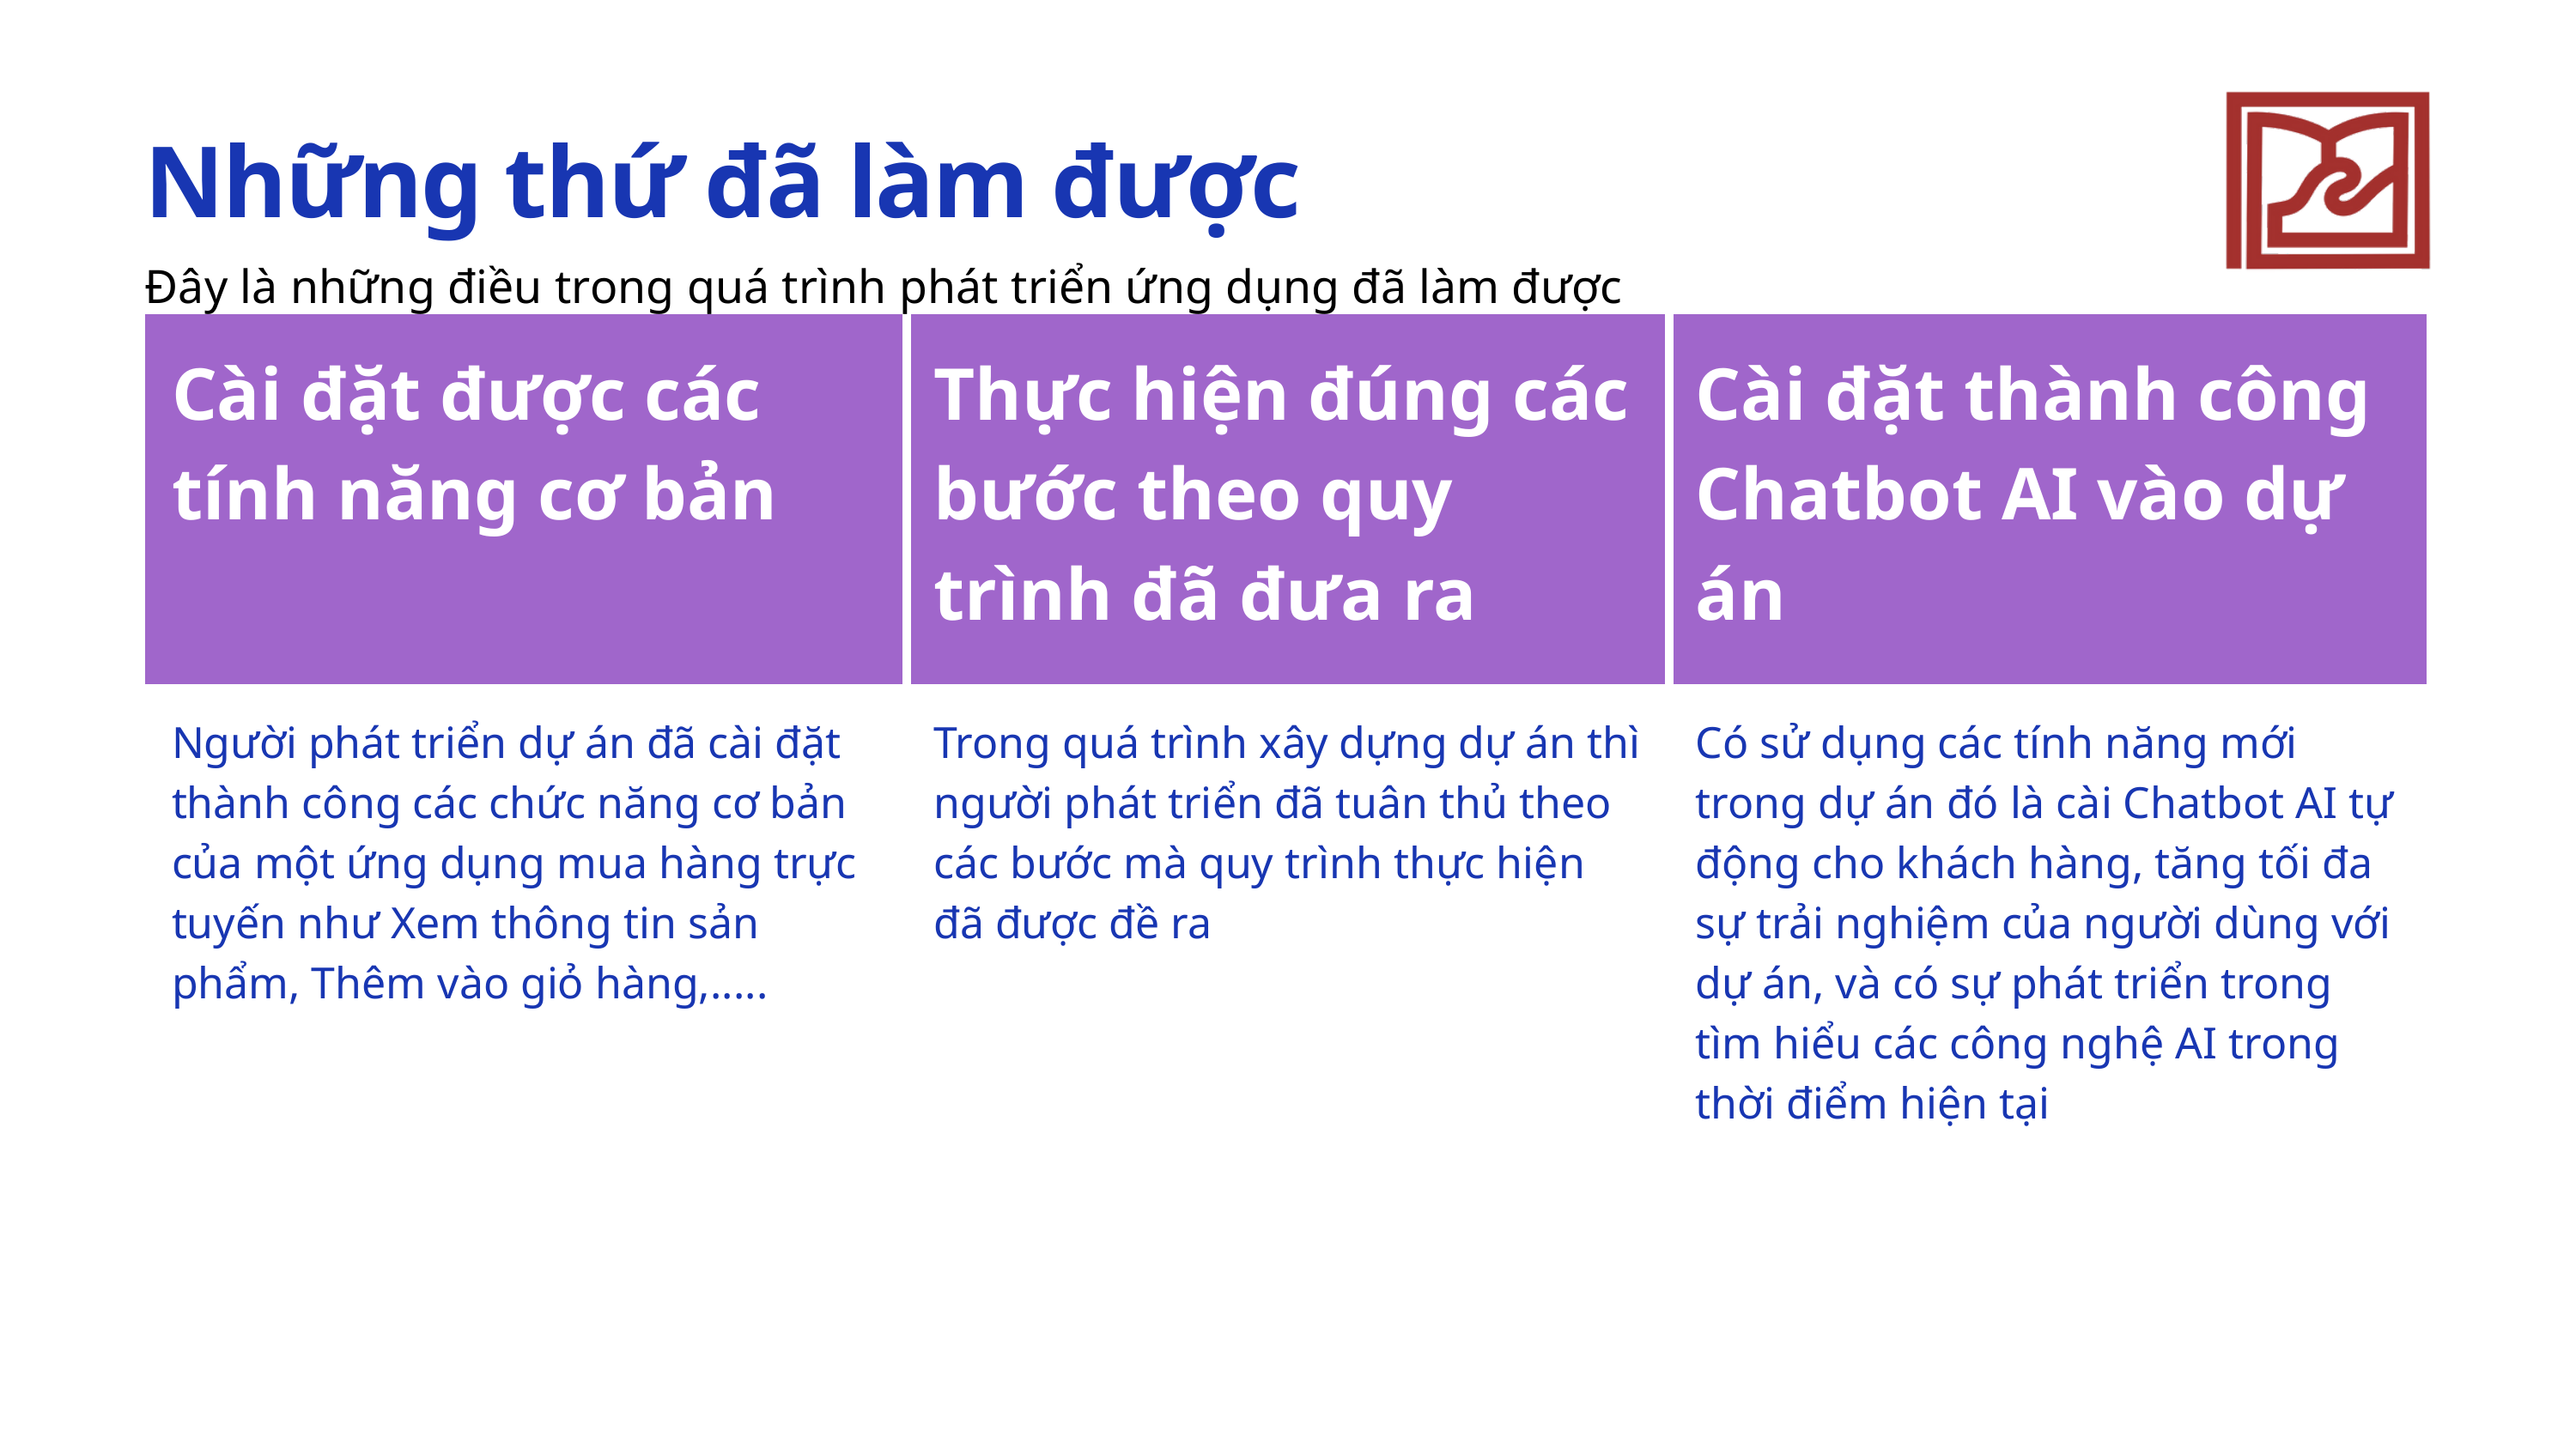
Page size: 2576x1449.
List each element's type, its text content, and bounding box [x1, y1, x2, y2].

table_header Cài đặt được các tính năng cơ bản [145, 323, 902, 684]
table_cell Người phát triển dự án đã cài đặt thành công các chức năng cơ bản của một ứng dụng mua hàng trực tuyến như Xem thông tin sản phẩm, Thêm vào giỏ hàng,..... [145, 684, 902, 1158]
text_box [2225, 90, 2432, 274]
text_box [144, 109, 2087, 314]
table_header Cài đặt thành công Chatbot AI vào dự án [1674, 314, 2427, 684]
table_header Thực hiện đúng các bước theo quy trình đã đưa ra [911, 324, 1665, 684]
table_cell Trong quá trình xây dựng dự án thì người phát triển đã tuân thủ theo các bước mà quy trình thực hiện đã được đề ra [911, 684, 1665, 1158]
table_cell Có sử dụng các tính năng mới trong dự án đó là cài Chatbot AI tự động cho khách hàng, tăng tối đa sự trải nghiệm của người dùng với dự án, và có sự phát triển trong tìm hiểu các công nghệ AI trong thời điểm hiện tại [1674, 684, 2427, 1158]
